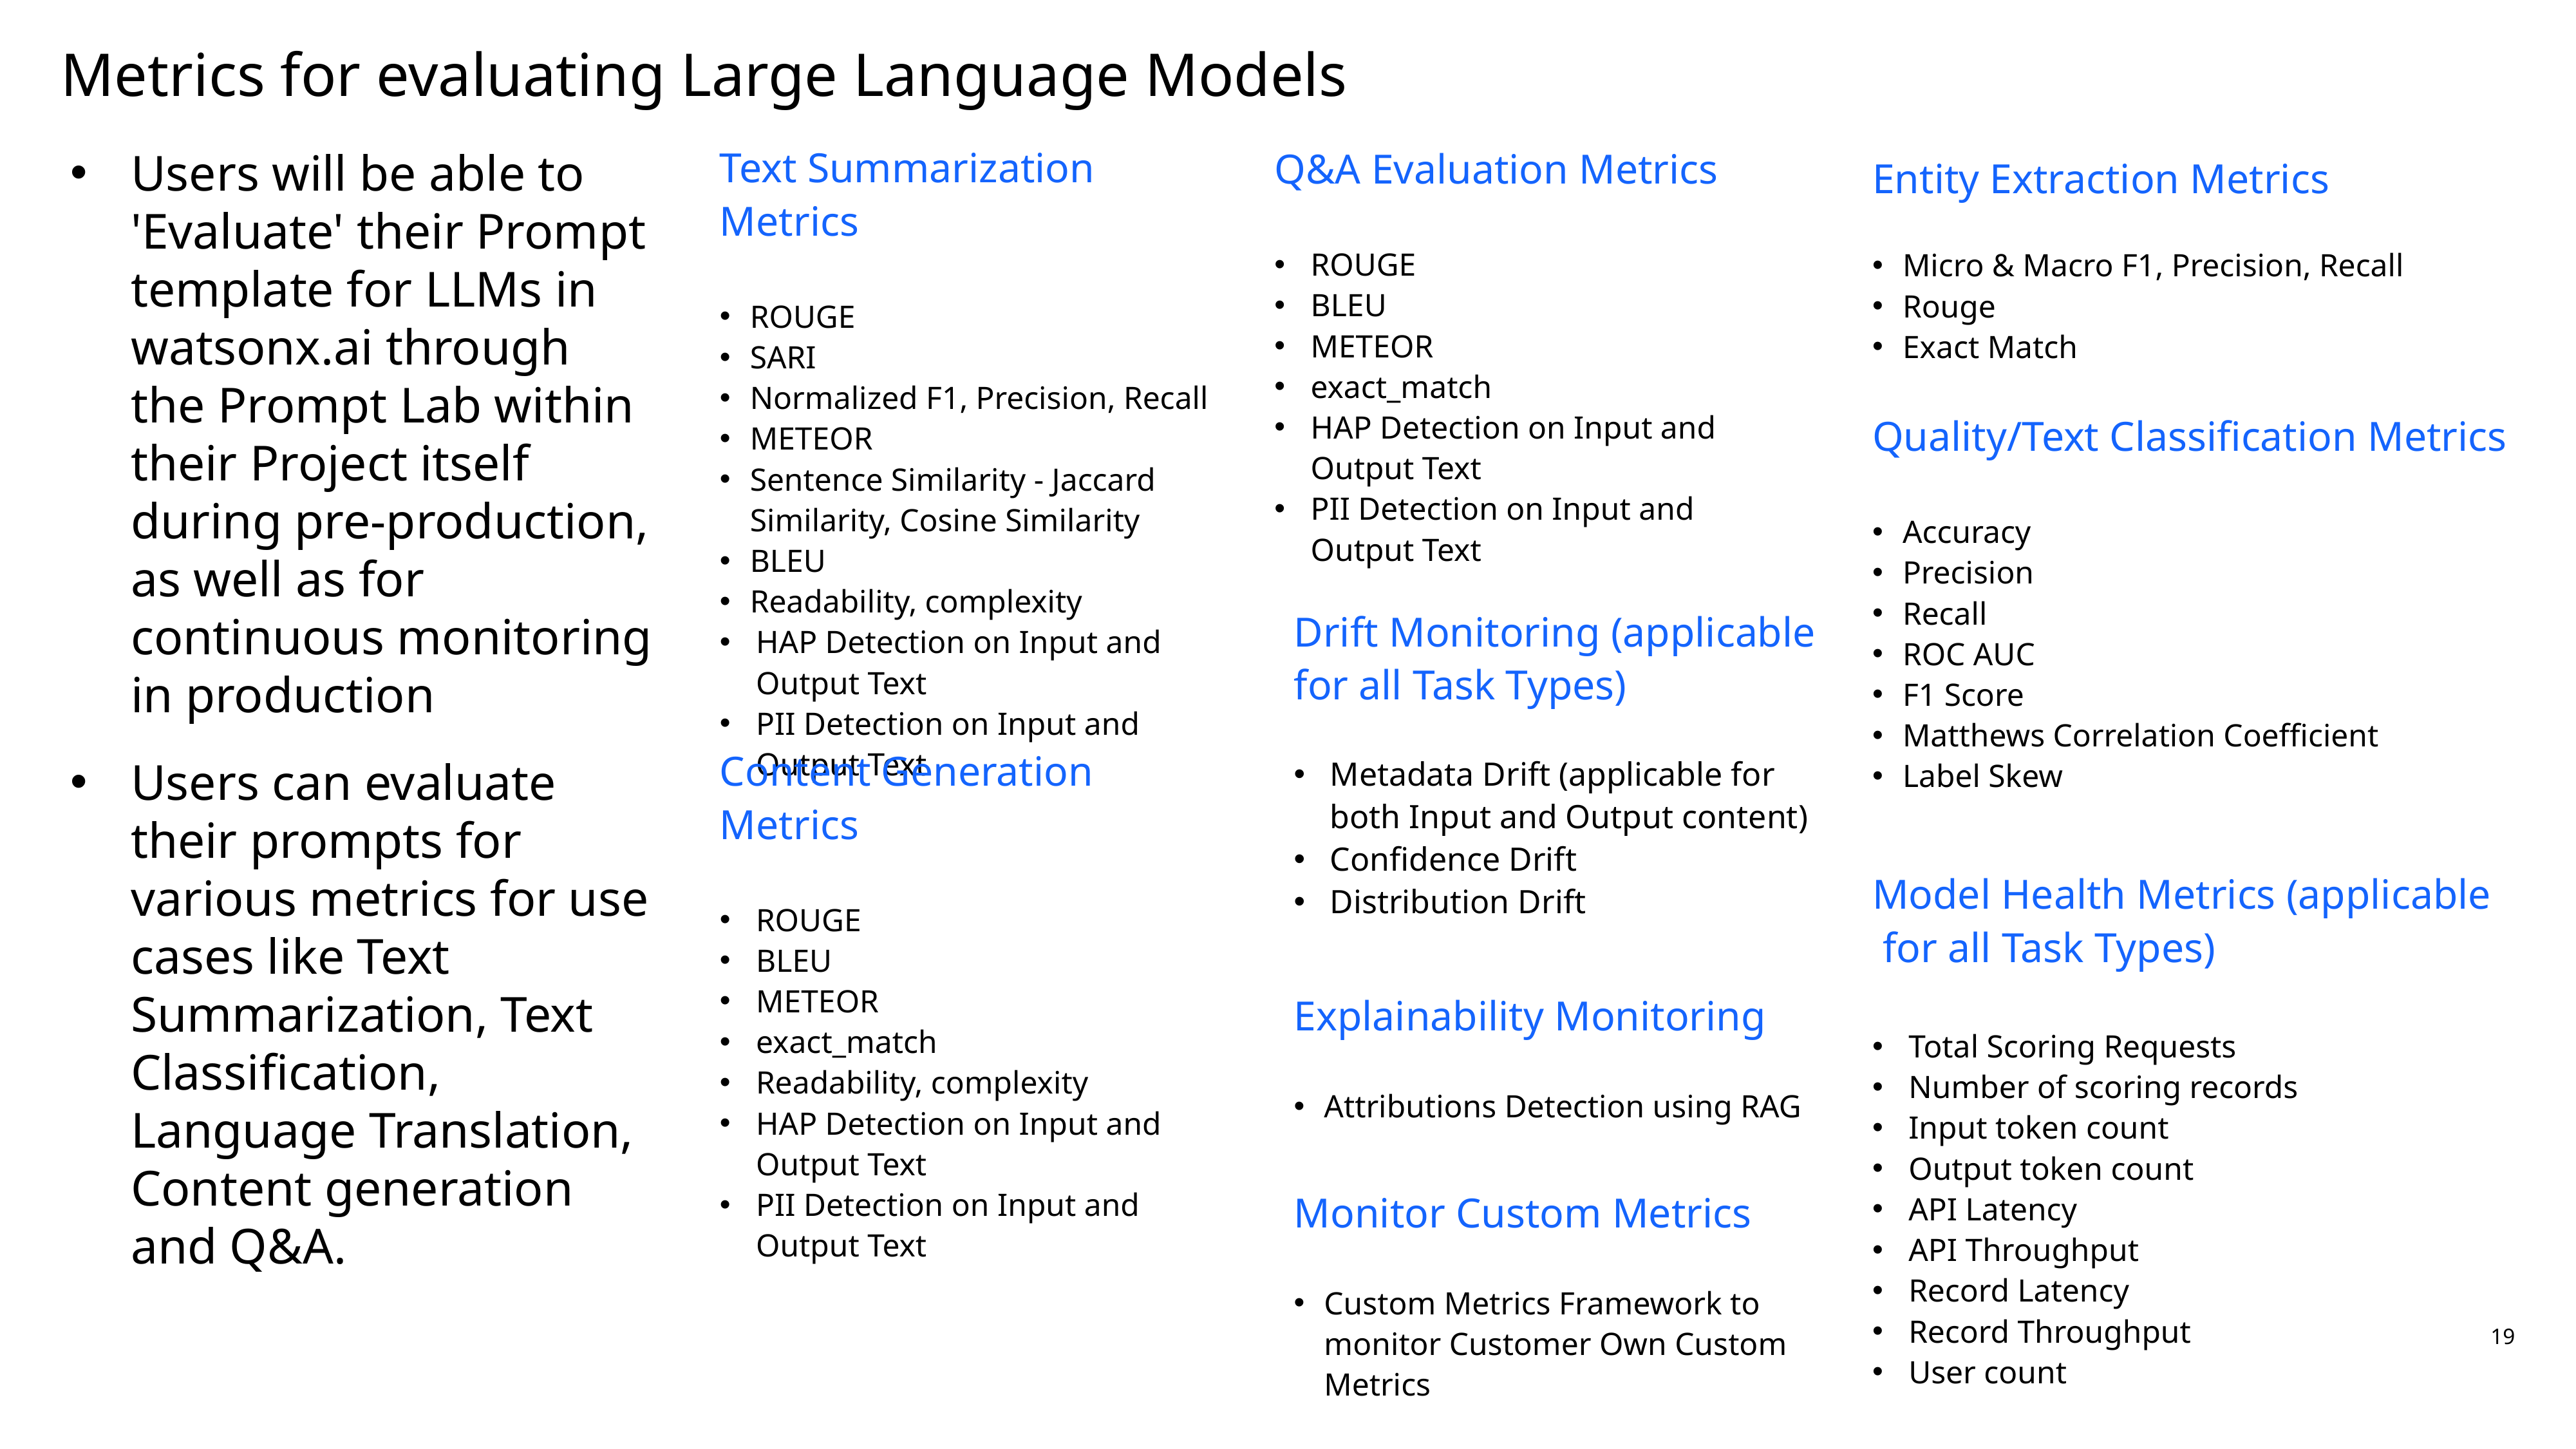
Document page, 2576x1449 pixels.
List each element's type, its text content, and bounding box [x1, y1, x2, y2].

text_box Monitor Custom Metrics Custom Metrics Framework to monitor Customer Own Custom Metrics [1293, 1182, 1817, 1412]
text_box Content Generation Metrics ROUGE BLEU METEOR exact_match Readability, complexity HAP Detection on Input and Output Text PII Detection on Input and Output Text [719, 741, 1243, 1229]
list Text Summarization Metrics ROUGE SARI Normalized F1, Precision, Recall METEOR Sentence Similarity - Jaccard Similarity, Cosine Similarity BLEU Readability, complexity HAP Detection on Input and Output Text PII Detection on Input and Output Text [719, 137, 1243, 725]
text_box Model Health Metrics (applicable for all Task Types) Total Scoring Requests Number of scoring records Input token count Output token count API Latency API Throughput Record Latency Record Throughput User count [1872, 864, 2515, 1390]
text_box Drift Monitoring (applicable for all Task Types) Metadata Drift (applicable for both Input and Output content) Confidence Drift Distribution Drift [1293, 601, 1817, 985]
title Metrics for evaluating Large Language Models [60, 37, 2073, 120]
text_box Q&A Evaluation Metrics ROUGE BLEU METEOR exact_match HAP Detection on Input and Output Text PII Detection on Input and Output Text [1274, 138, 1798, 583]
text_box Explainability Monitoring Attributions Detection using RAG [1293, 985, 1817, 1127]
text_box Users will be able to 'Evaluate' their Prompt template for LLMs in watsonx.ai through the Prompt Lab within their Project itself during pre-production, as well as for continuous monitoring in production Users can evaluate their prompts for various metrics for use cases like Text Summarization, Text Classification, Language Translation, Content generation and Q&A. [61, 138, 665, 1278]
list Quality/Text Classification Metrics Accuracy Precision Recall ROC AUC F1 Score Matthews Correlation Coefficient Label Skew [1872, 406, 2515, 750]
text_box Entity Extraction Metrics Micro & Macro F1, Precision, Recall Rouge Exact Match [1872, 148, 2515, 379]
